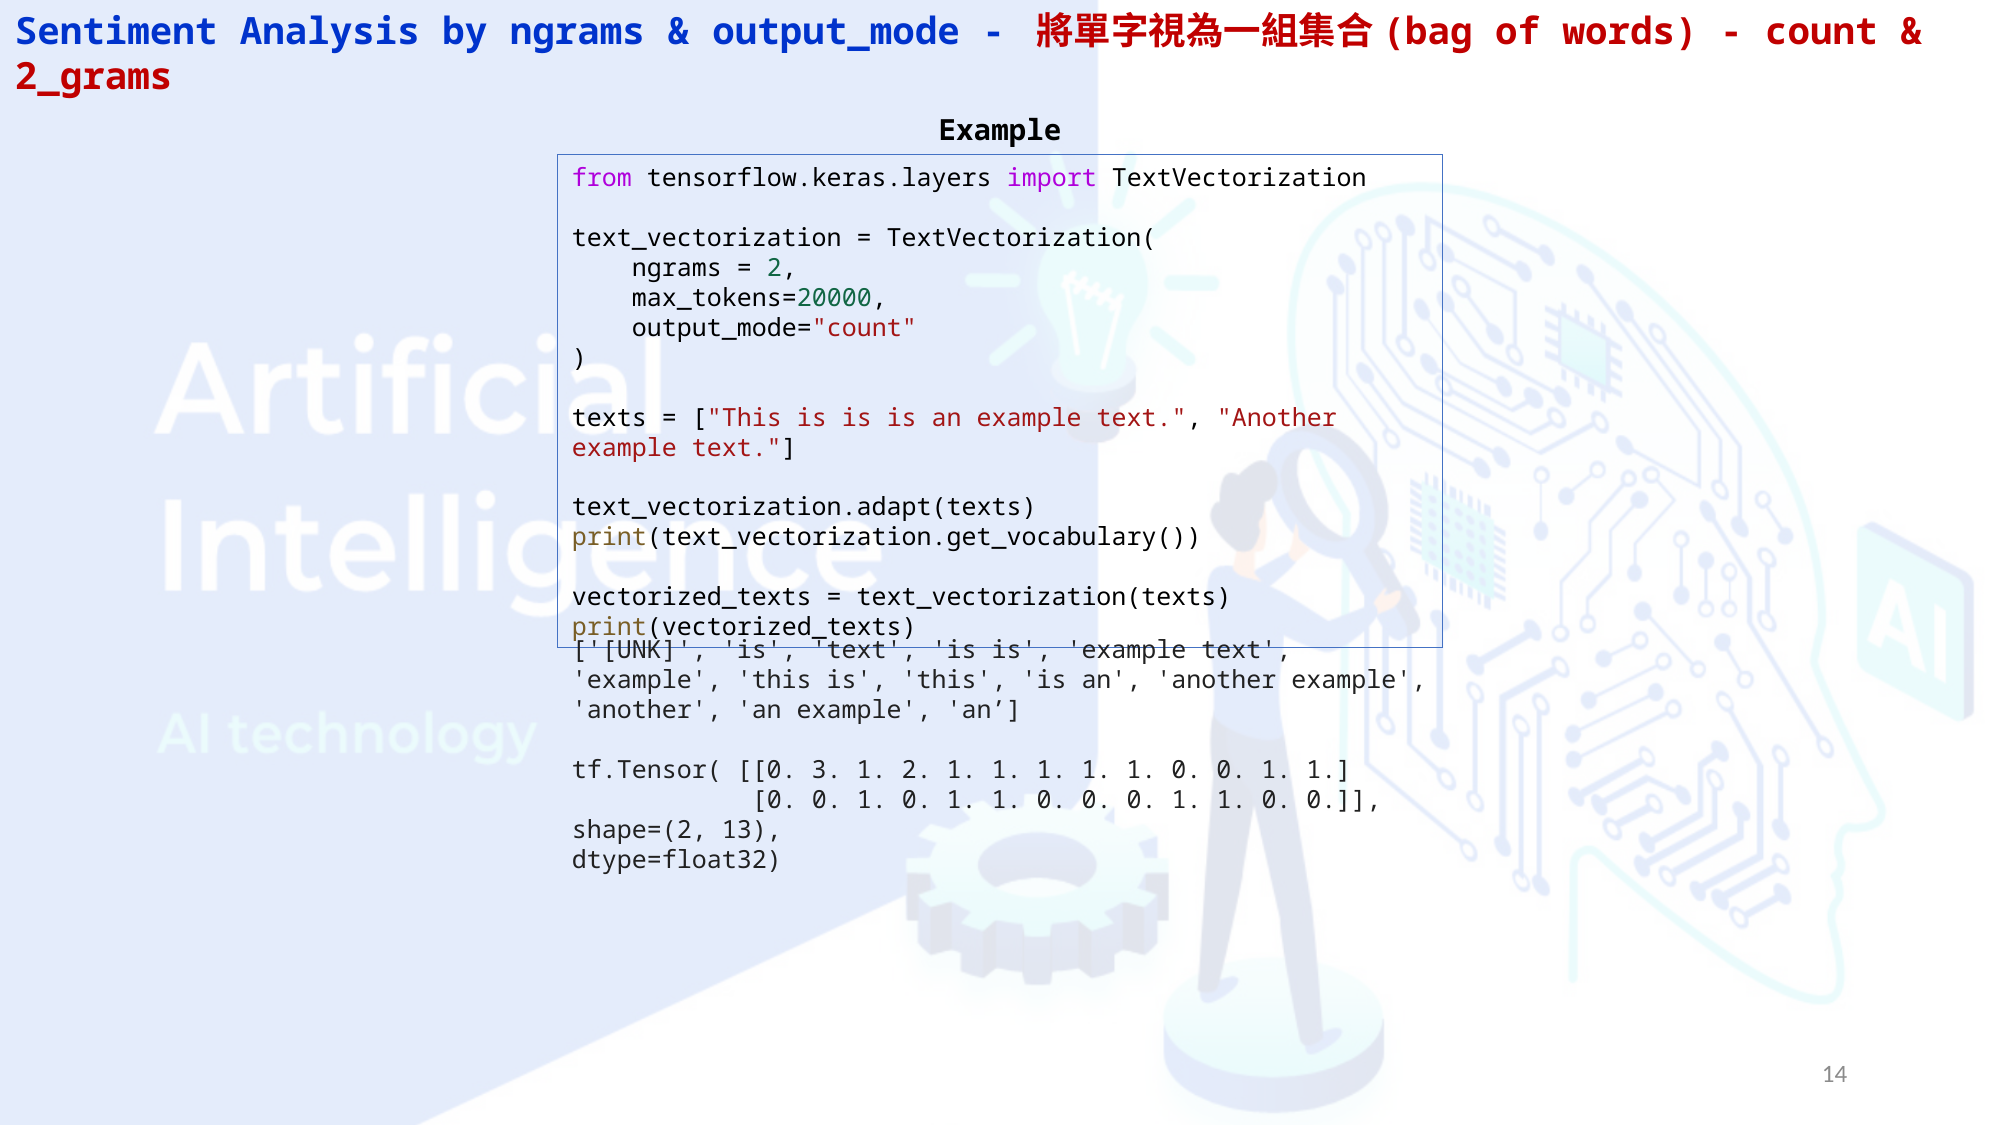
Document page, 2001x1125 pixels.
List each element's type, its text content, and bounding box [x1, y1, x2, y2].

text_box Sentiment Analysis by ngrams & output_mode - 將單字視為一組集合(bag of words) - count & 2_grams [0, 0, 1949, 105]
text_box ['[UNK]', 'is', 'text', 'is is', 'example text', 'example', 'this is', 'this', 'is an', 'another example', 'another', 'an example', 'an’] tf.Tensor( [[0. 3. 1. 2. 1. 1. 1. 1. 1. 0. 0. 1. 1.] [0. 0. 1. 0. 1. 1. 0. 0. 0. 1. 1. 0. 0.]], shape=(2, 13), dtype=float32) [557, 626, 1443, 881]
slide_number 13 [1412, 1042, 1863, 1103]
text_box from tensorflow.keras.layers import TextVectorization text_vectorization = TextVectorization( ngrams = 2, max_tokens=20000, output_mode="count" ) texts = ["This is is is an example text.", "Another example text."] text_vectorization.adapt(texts) print(text_vectorization.get_vocabulary()) vectorized_texts = text_vectorization(texts) print(vectorized_texts) [557, 154, 1443, 626]
text_box Example [557, 104, 1443, 154]
